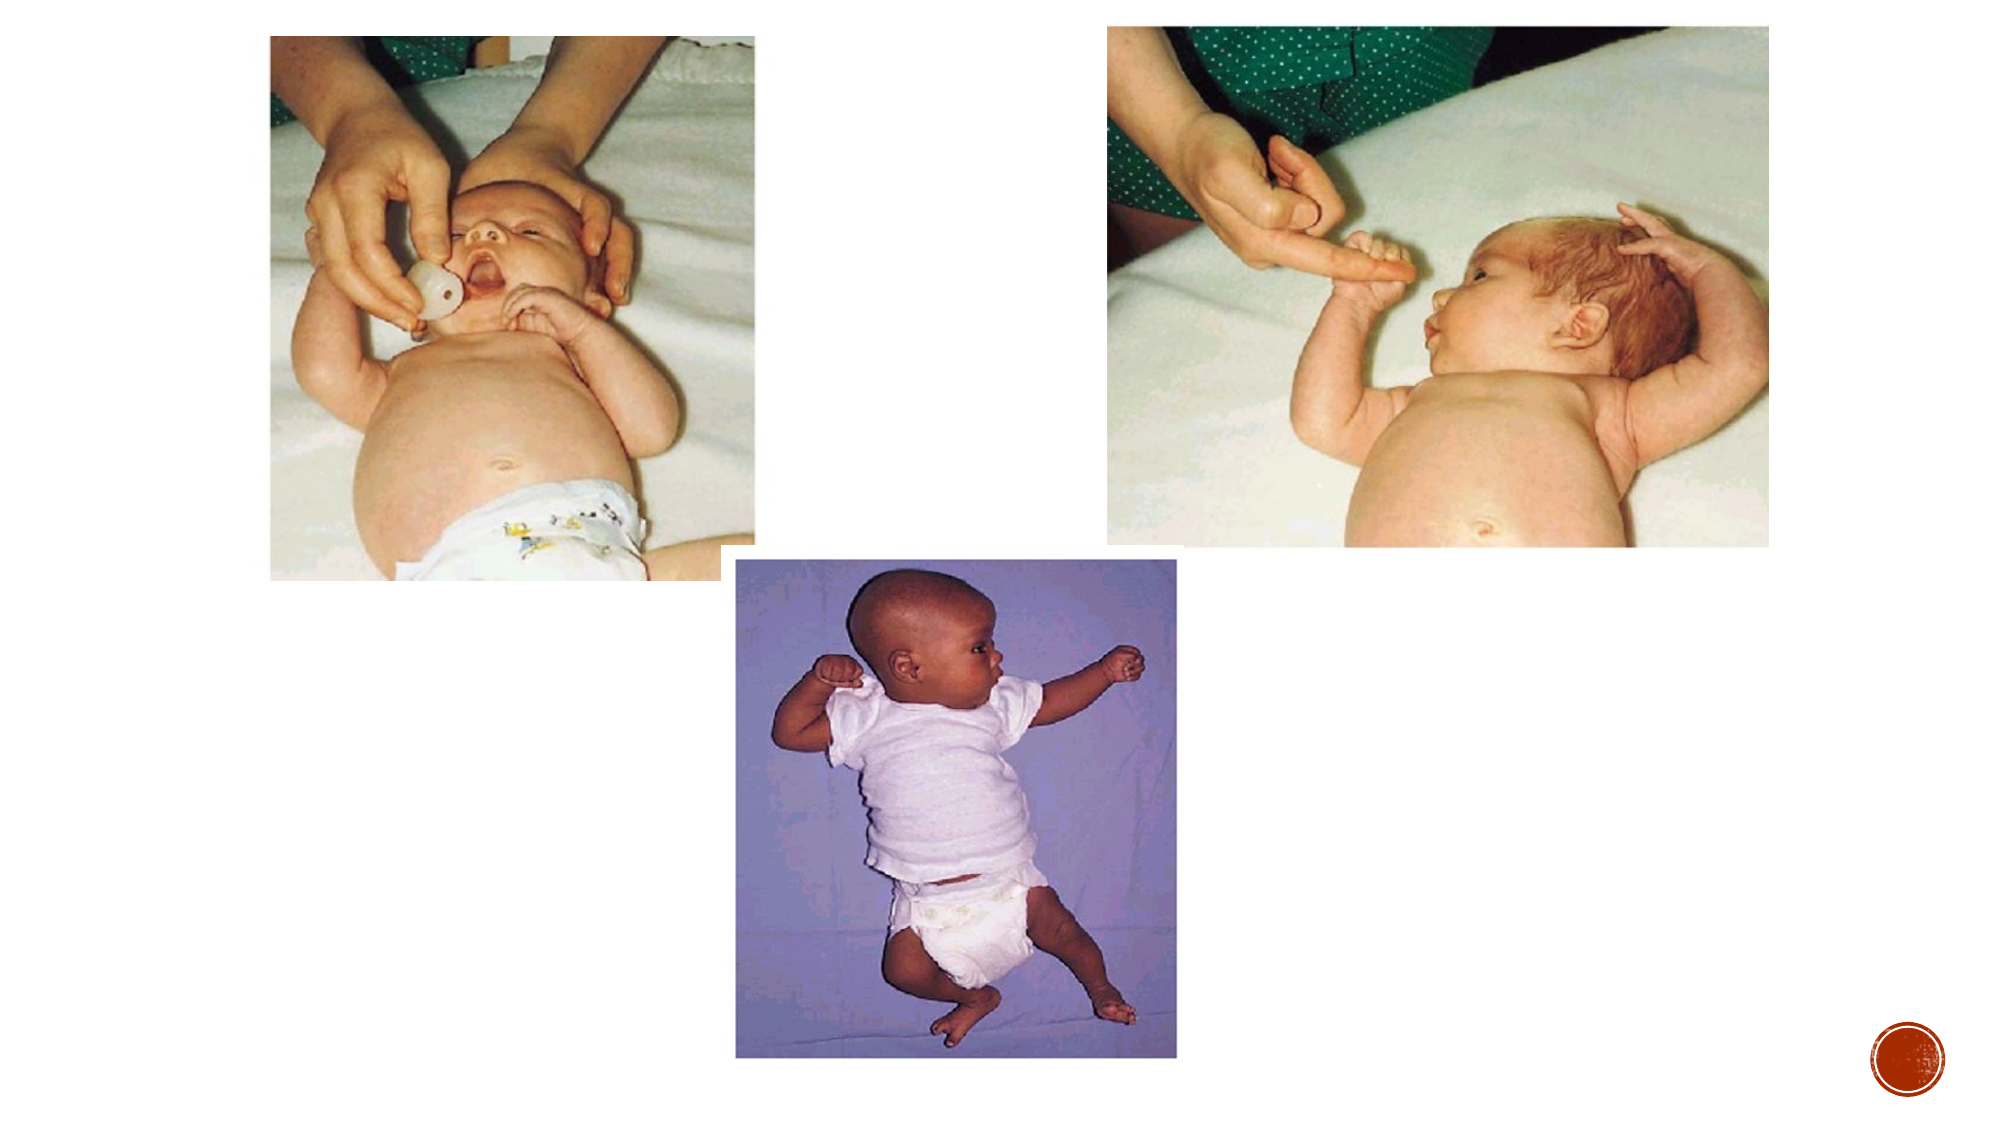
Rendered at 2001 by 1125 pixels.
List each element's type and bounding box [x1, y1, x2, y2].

picture [721, 19, 1769, 1066]
list [257, 40, 769, 578]
